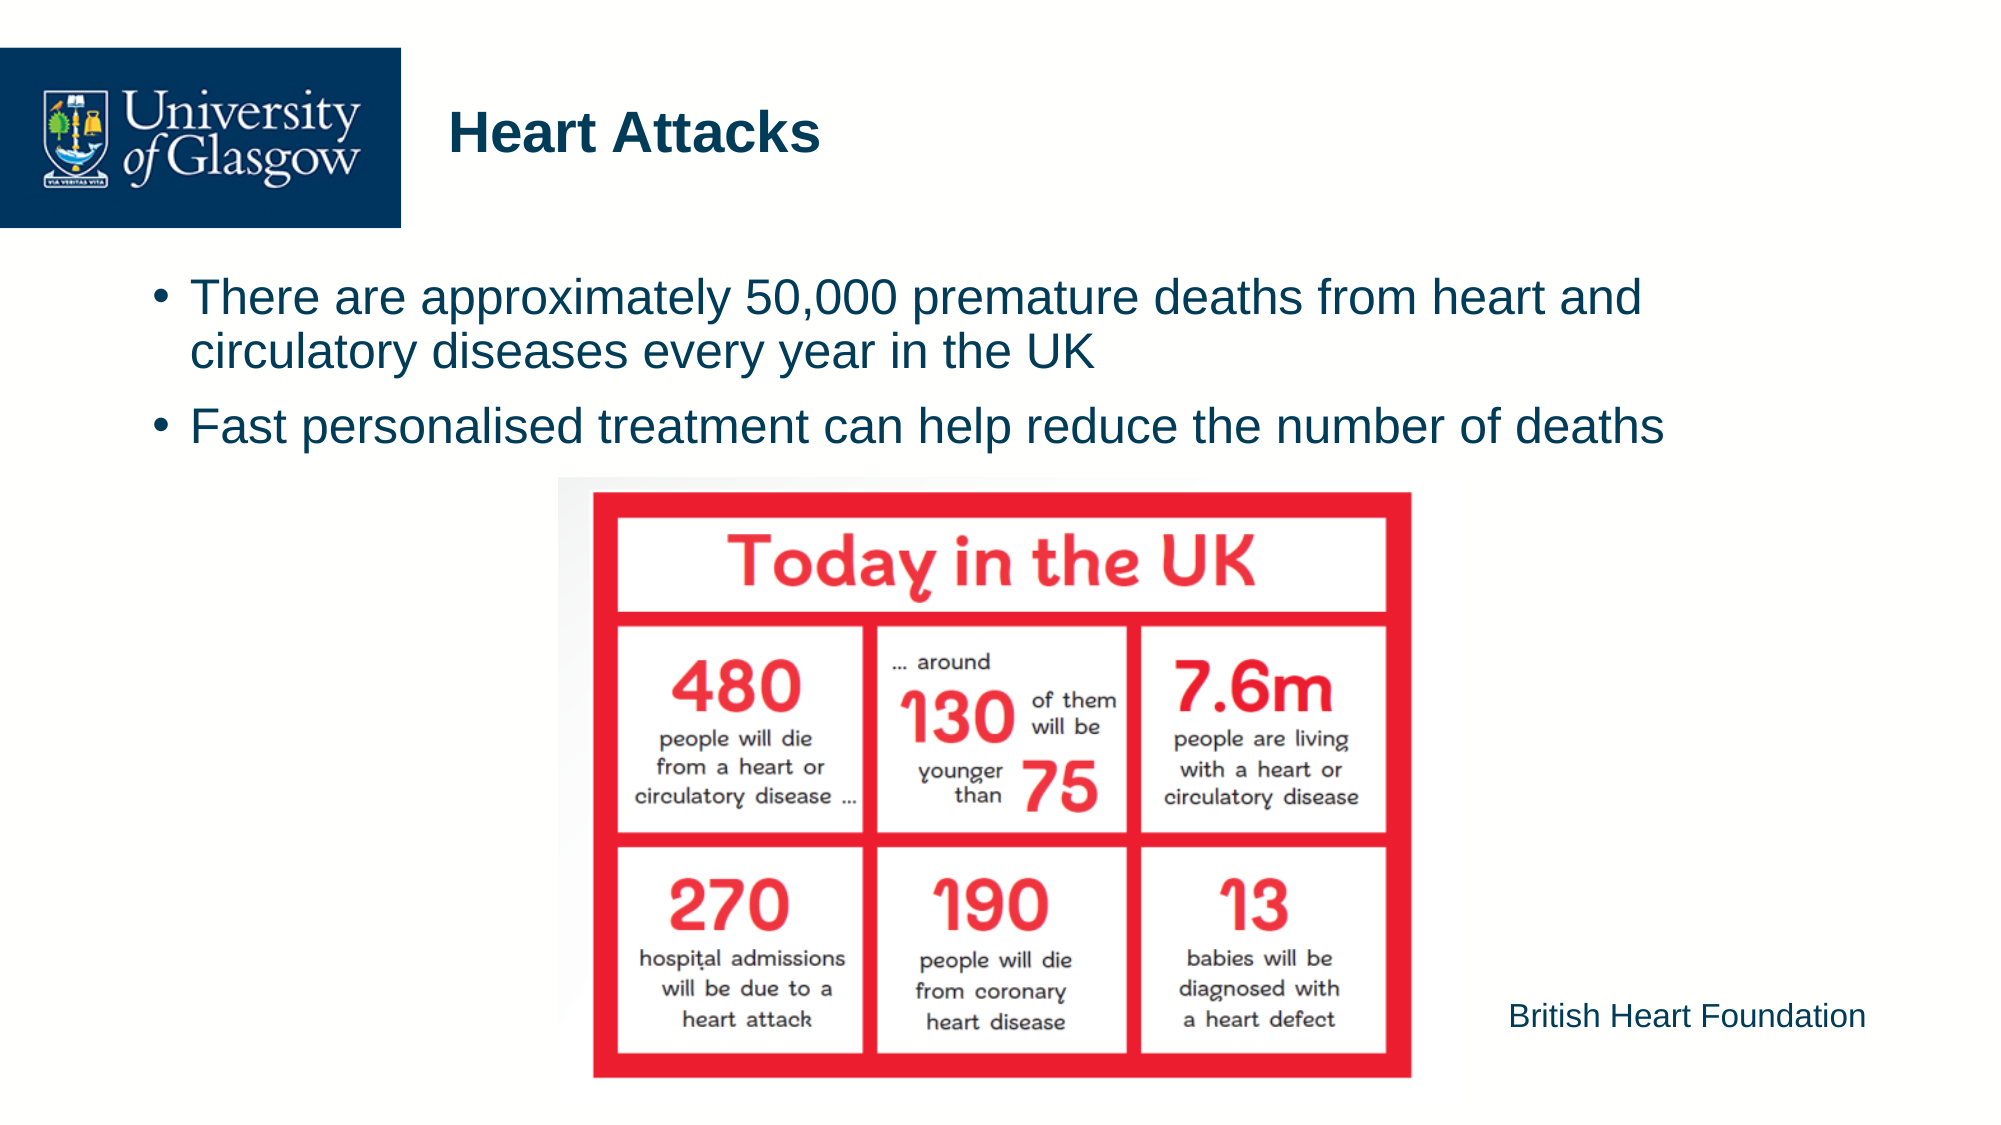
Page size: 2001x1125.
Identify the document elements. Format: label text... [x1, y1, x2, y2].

list There are approximately 50,000 premature deaths from heart and circulatory diseases every year in the UK Fast personalised treatment can help reduce the number of deaths British Heart Foundation [137, 263, 1883, 1102]
title Heart Attacks [433, 95, 1863, 187]
picture [0, 0, 2000, 1125]
